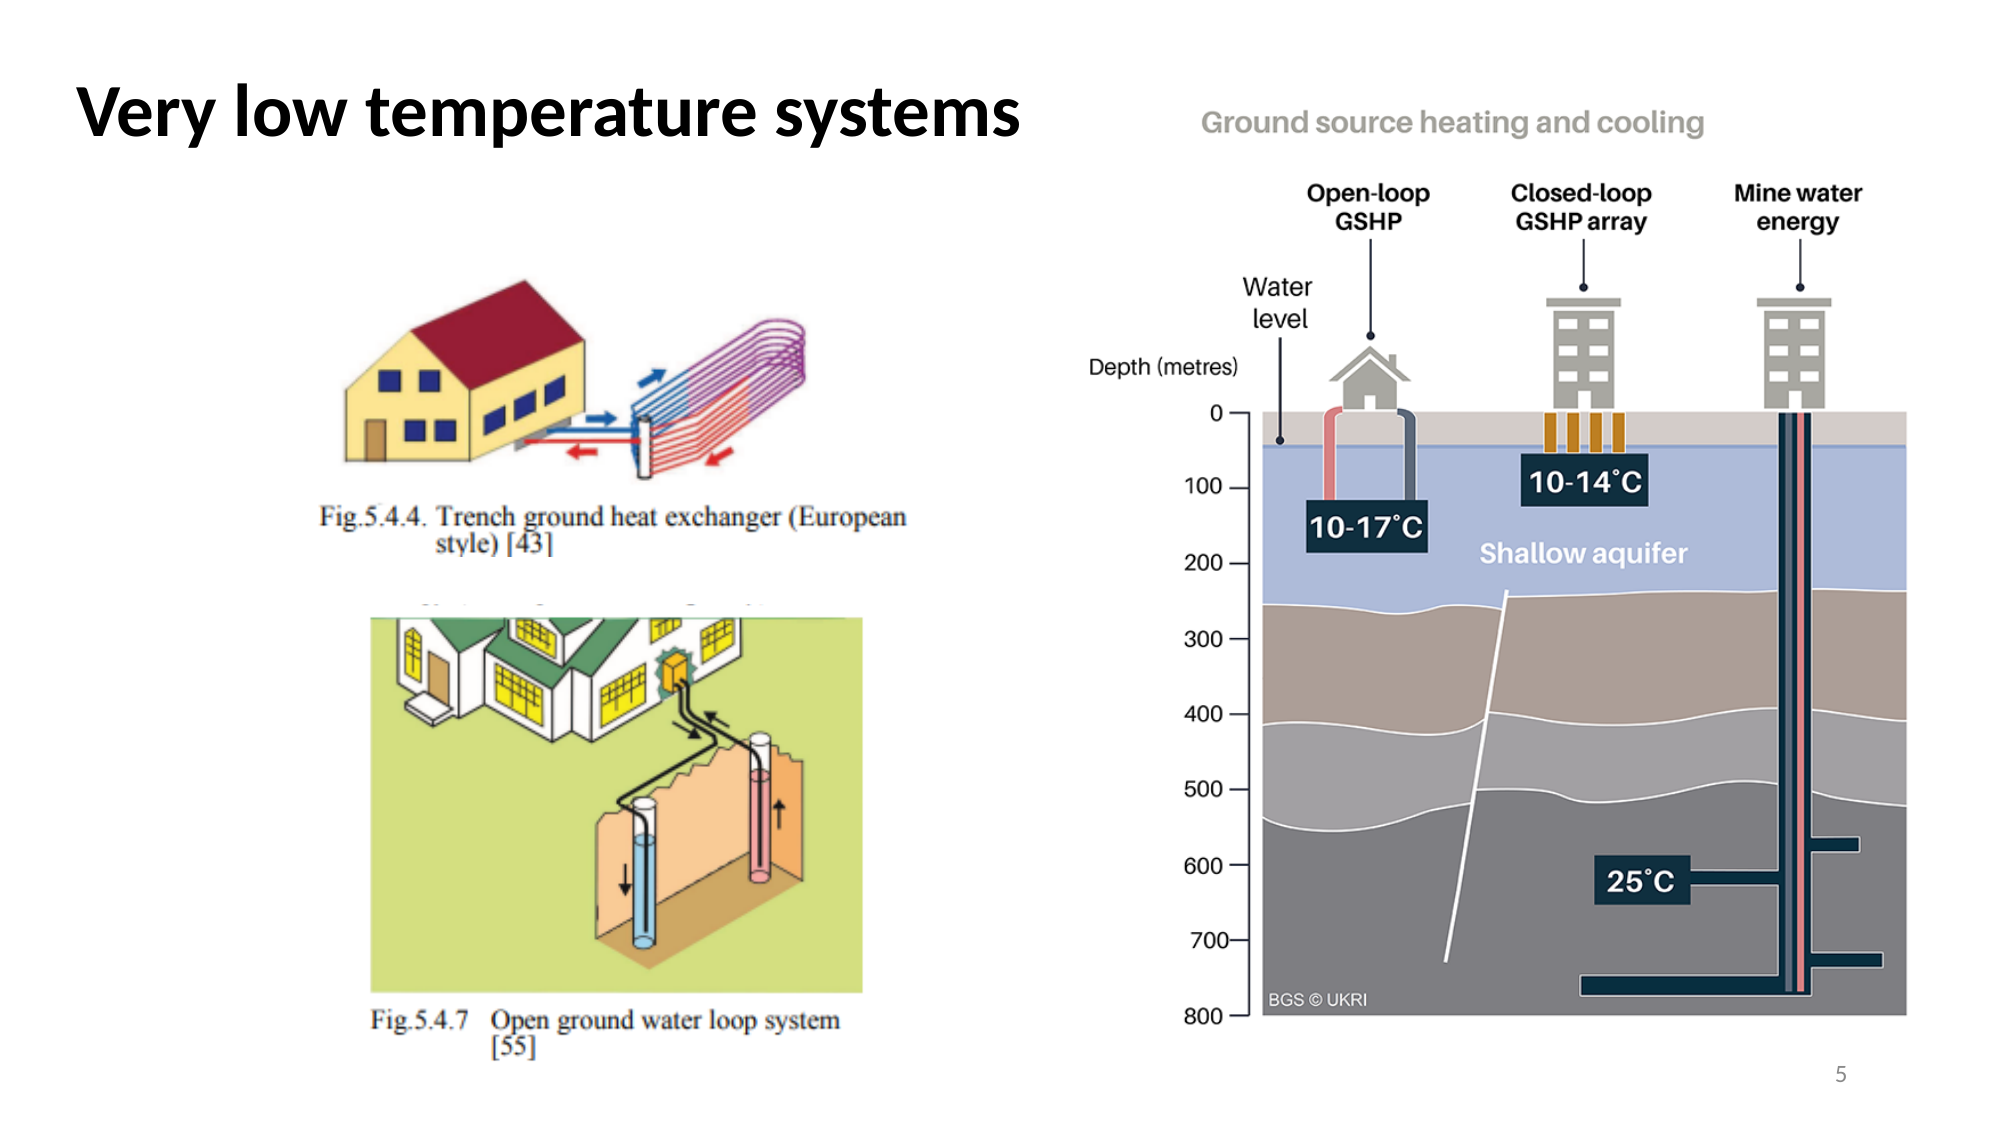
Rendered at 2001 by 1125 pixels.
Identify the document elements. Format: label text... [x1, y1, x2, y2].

text_box Very low temperature systems [61, 54, 1087, 159]
picture [1088, 107, 2000, 1029]
slide_number 5 [1412, 1042, 1863, 1103]
picture [359, 604, 875, 1073]
picture [315, 220, 919, 557]
